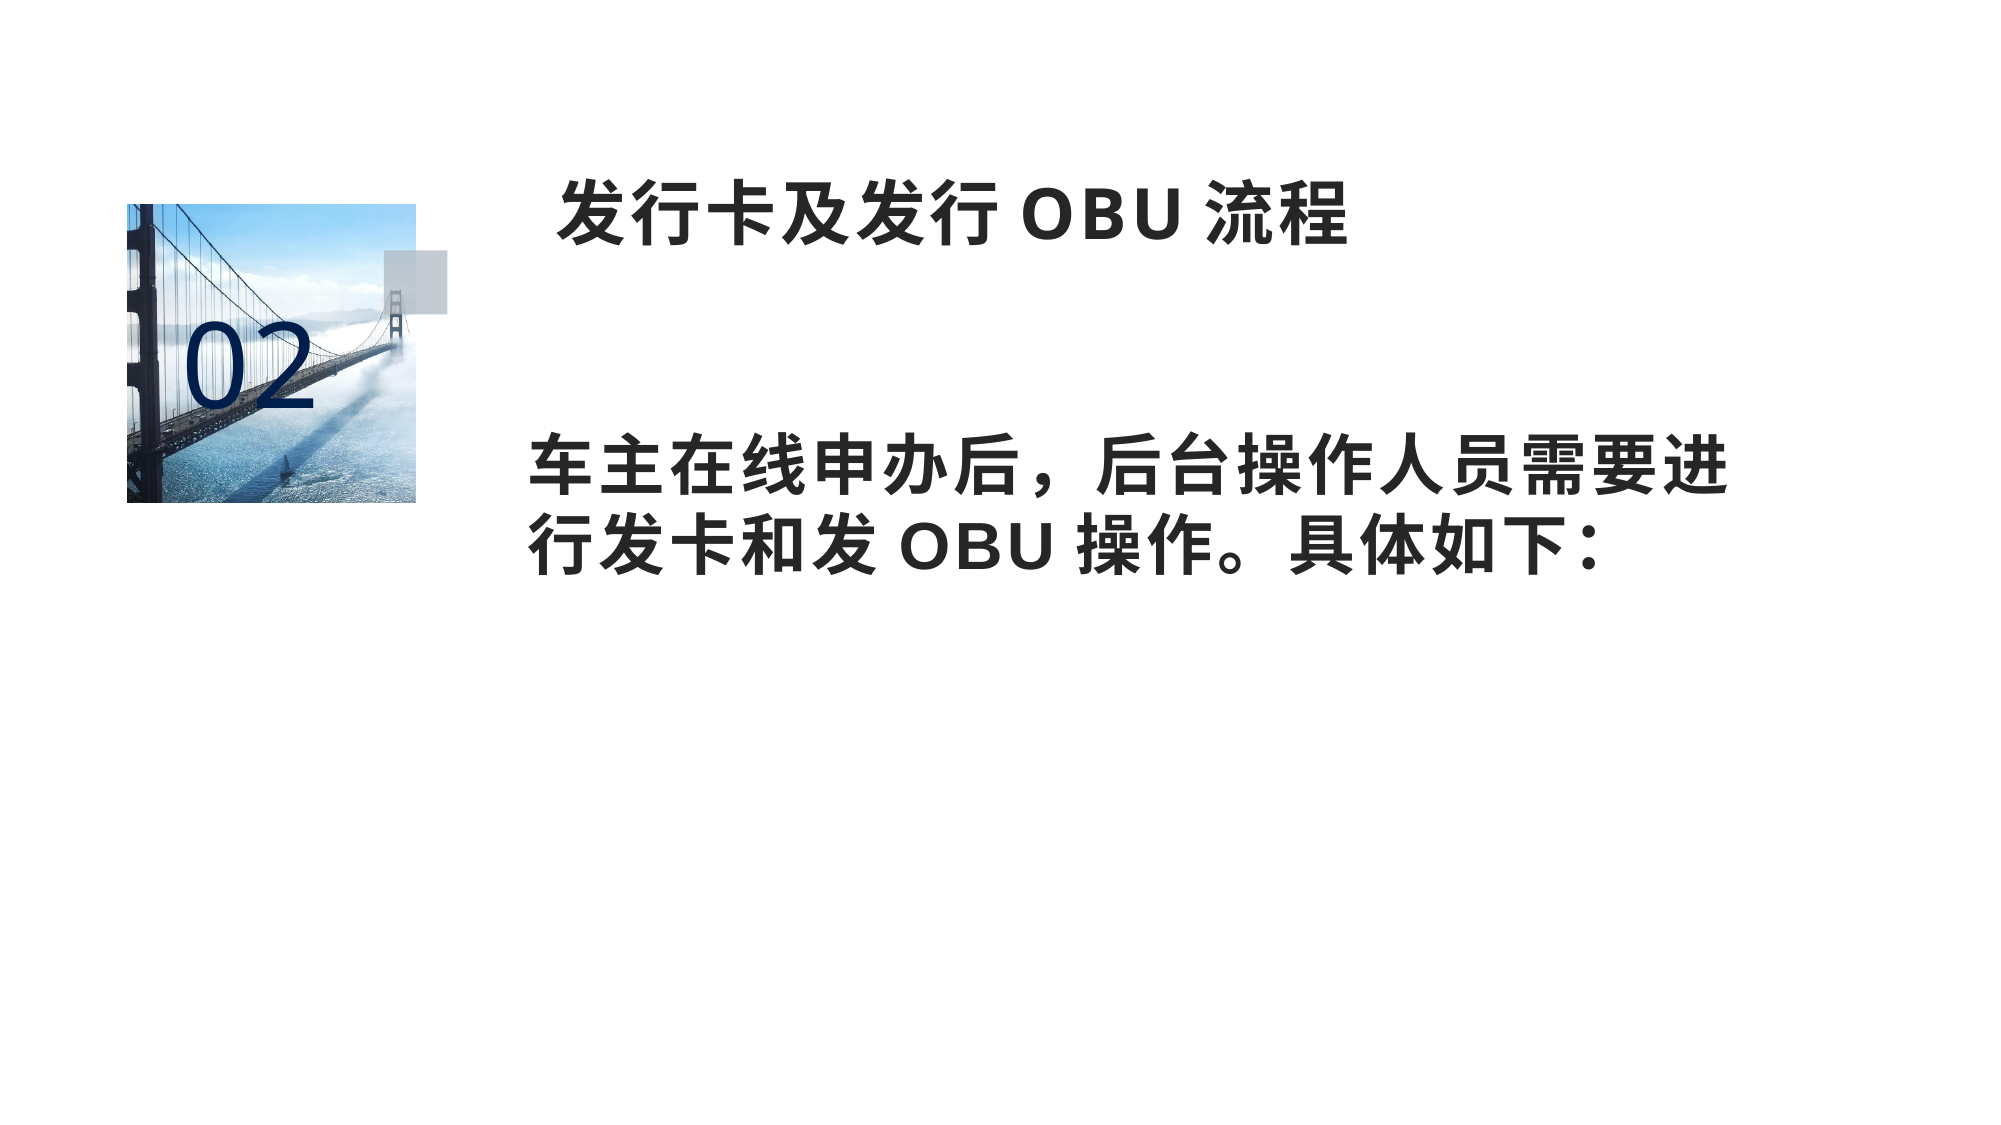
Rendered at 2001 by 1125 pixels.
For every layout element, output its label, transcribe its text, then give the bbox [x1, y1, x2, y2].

text_box 车主在线申办后，后台操作人员需要进行发卡和发OBU操作。具体如下： [520, 414, 1745, 632]
text_box 02 [181, 288, 350, 434]
title 发行卡及发行OBU流程 [554, 105, 1445, 254]
picture [127, 204, 416, 503]
